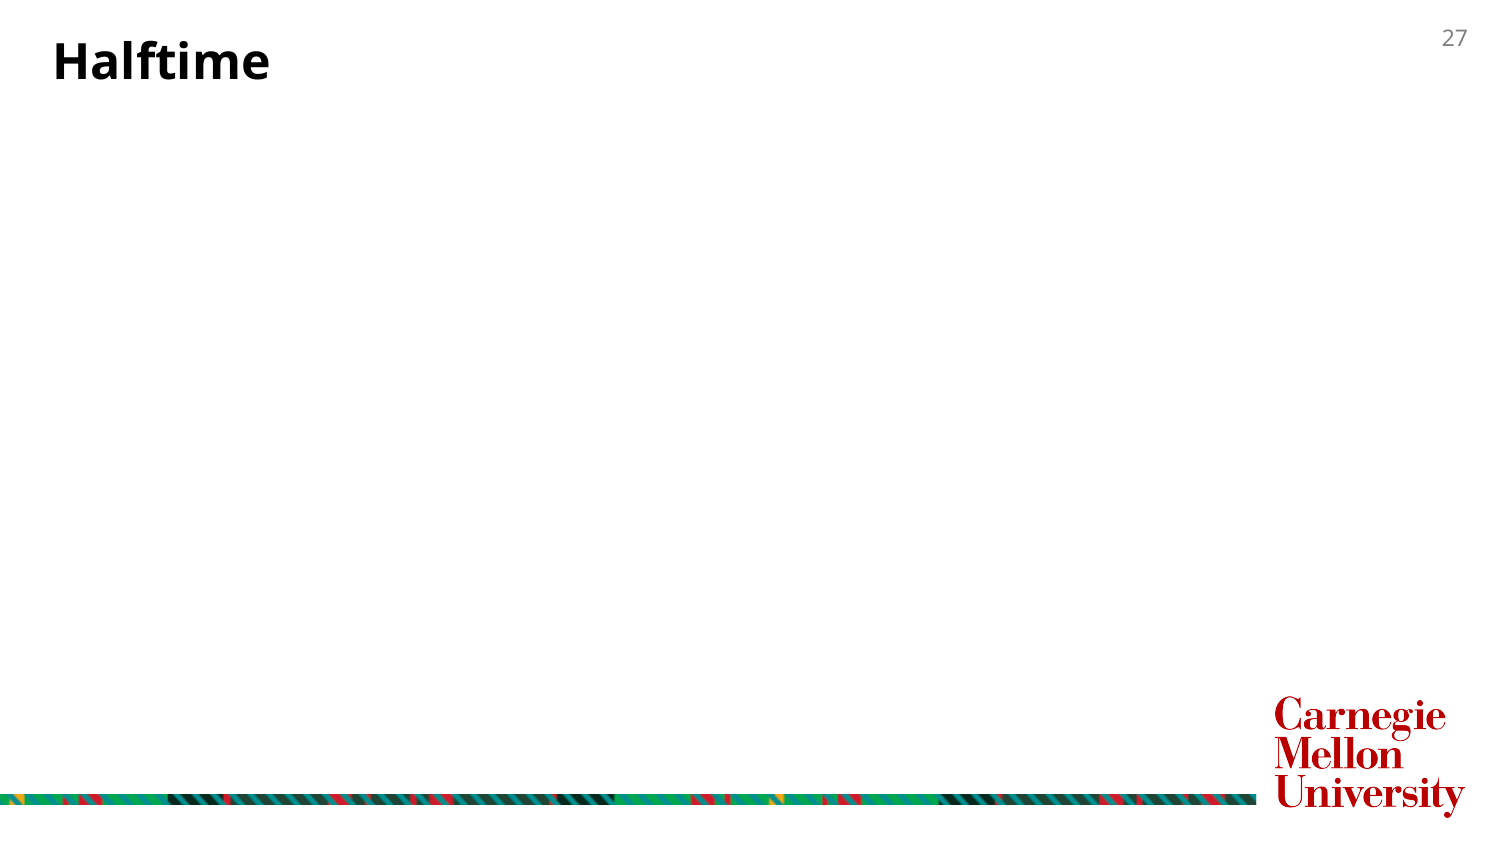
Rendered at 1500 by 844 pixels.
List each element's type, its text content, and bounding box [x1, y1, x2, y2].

title Halftime [37, 21, 1388, 122]
picture [0, 794, 1257, 805]
picture [1275, 696, 1465, 818]
